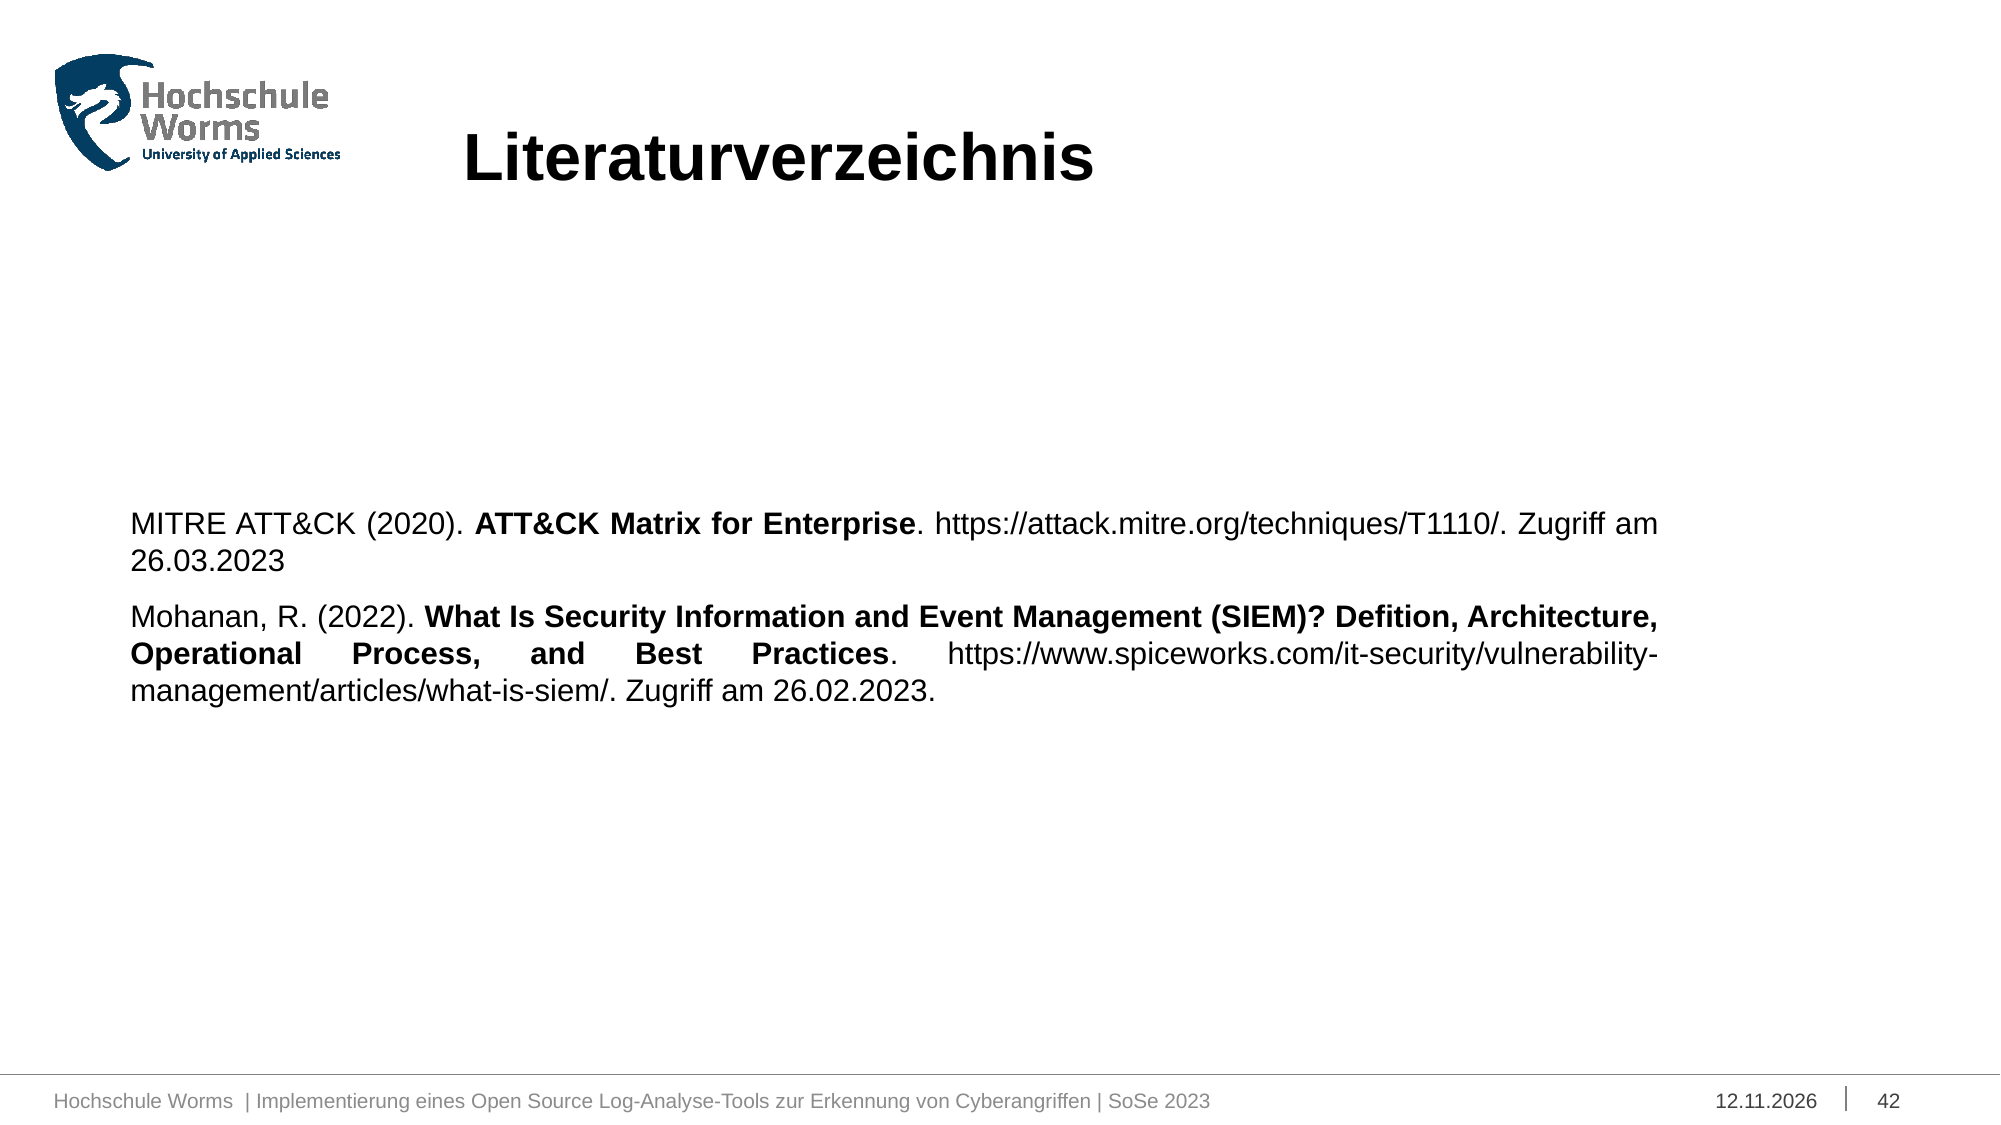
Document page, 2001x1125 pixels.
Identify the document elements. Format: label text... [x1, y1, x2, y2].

slide_number 42 [1862, 1074, 1943, 1125]
list MITRE ATT&CK (2020). ATT&CK Matrix for Enterprise. https://attack.mitre.org/techniques/T1110/. Zugriff am 26.03.2023 Mohanan, R. (2022). What Is Security Information and Event Management (SIEM)? Defition, Architecture, Operational Process, and Best Practices. https://www.spiceworks.com/it-security/vulnerability-management/articles/what-is-siem/. Zugriff am 26.02.2023. [115, 495, 1674, 744]
picture [55, 54, 340, 171]
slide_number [1693, 1074, 1833, 1125]
footer Hochschule Worms | Implementierung eines Open Source Log-Analyse-Tools zur Erkennung von Cyberangriffen | SoSe 2023 [38, 1074, 1266, 1125]
title Literaturverzeichnis [448, 68, 1943, 249]
